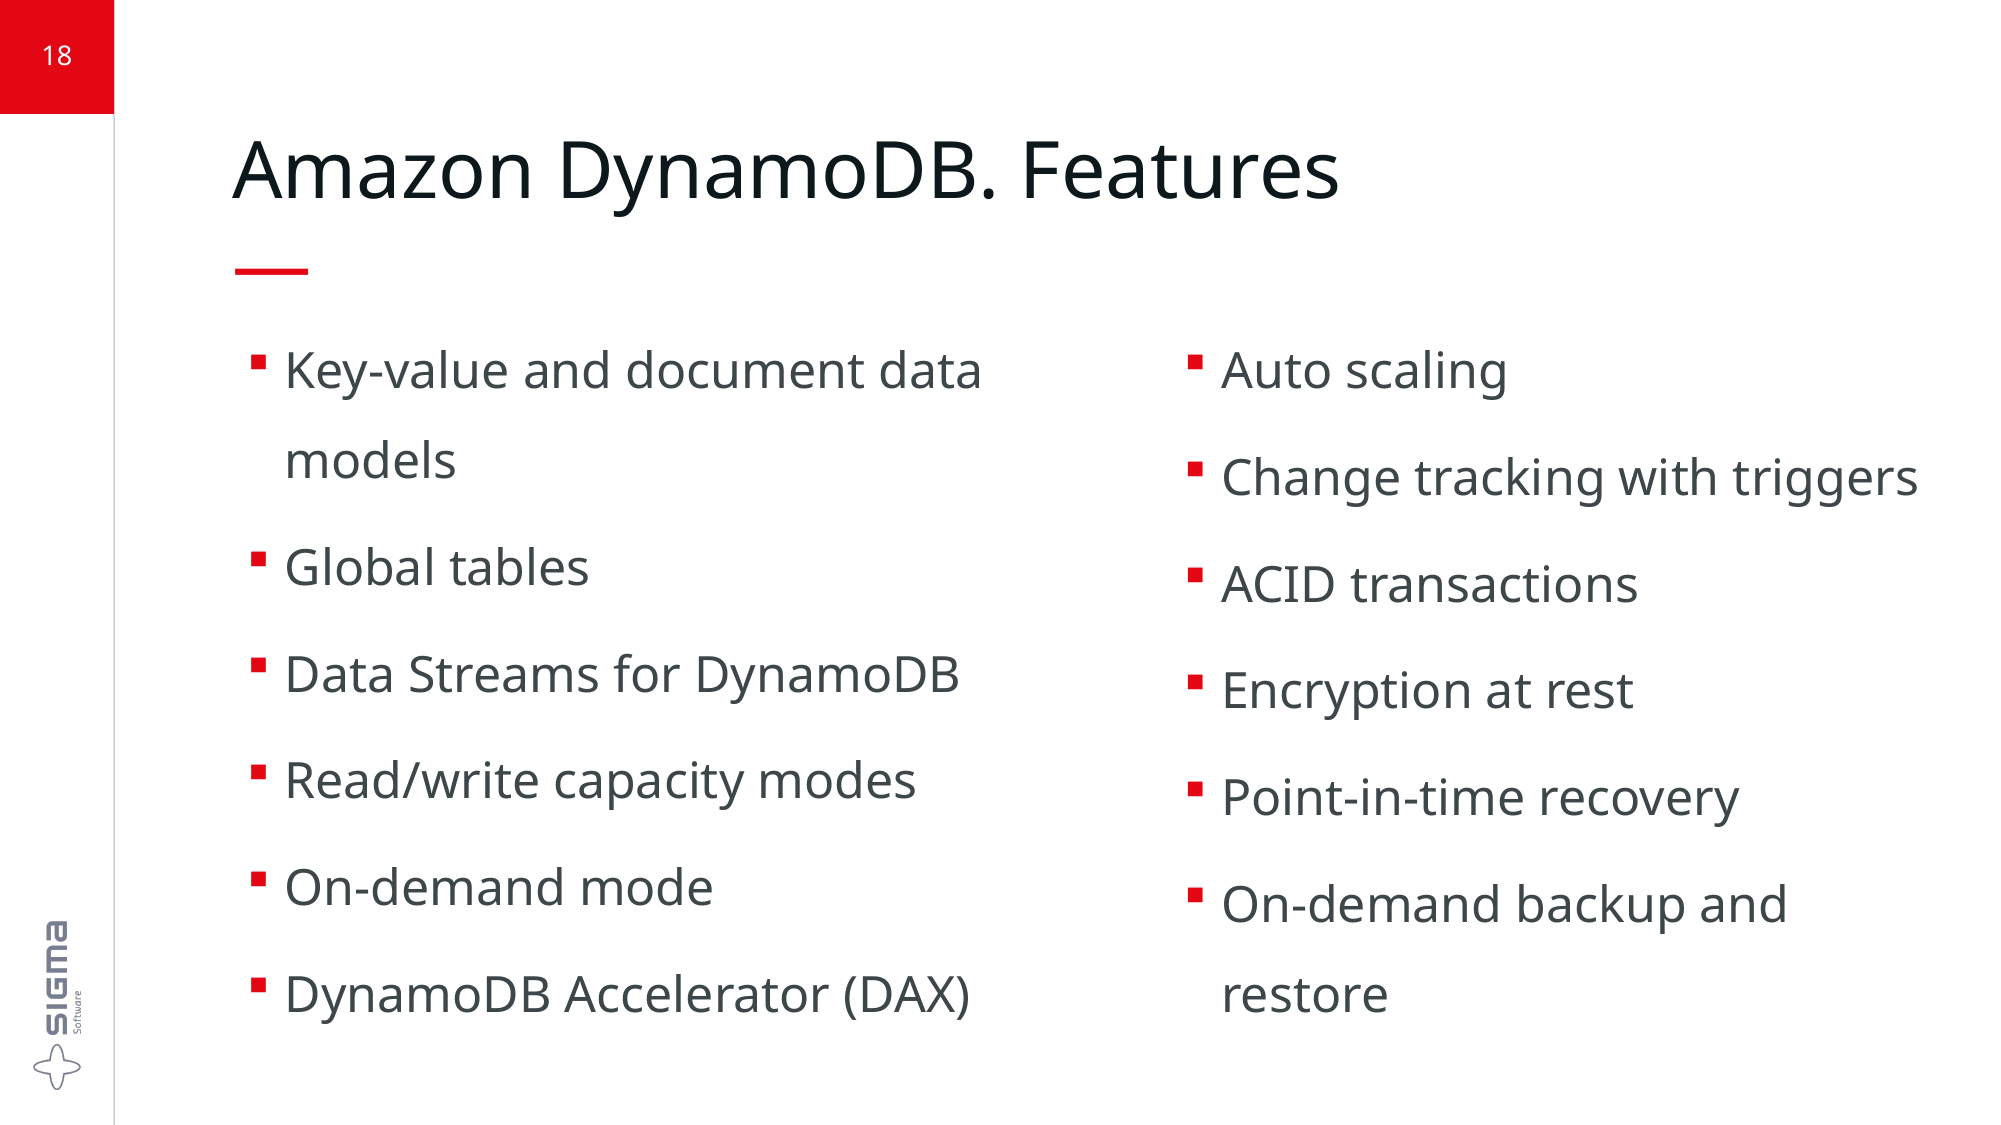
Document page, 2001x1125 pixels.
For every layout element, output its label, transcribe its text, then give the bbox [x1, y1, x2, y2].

text_box Auto scaling Change tracking with triggers ACID transactions Encryption at rest Point-in-time recovery On-demand backup and restore [1168, 301, 1967, 1043]
title Amazon DynamoDB. Features — [232, 119, 1886, 312]
picture [34, 922, 81, 1090]
slide_number 18 [0, 0, 114, 114]
text_box Key-value and document data models Global tables Data Streams for DynamoDB Read/write capacity modes On-demand mode DynamoDB Accelerator (DAX) [232, 301, 1136, 1043]
